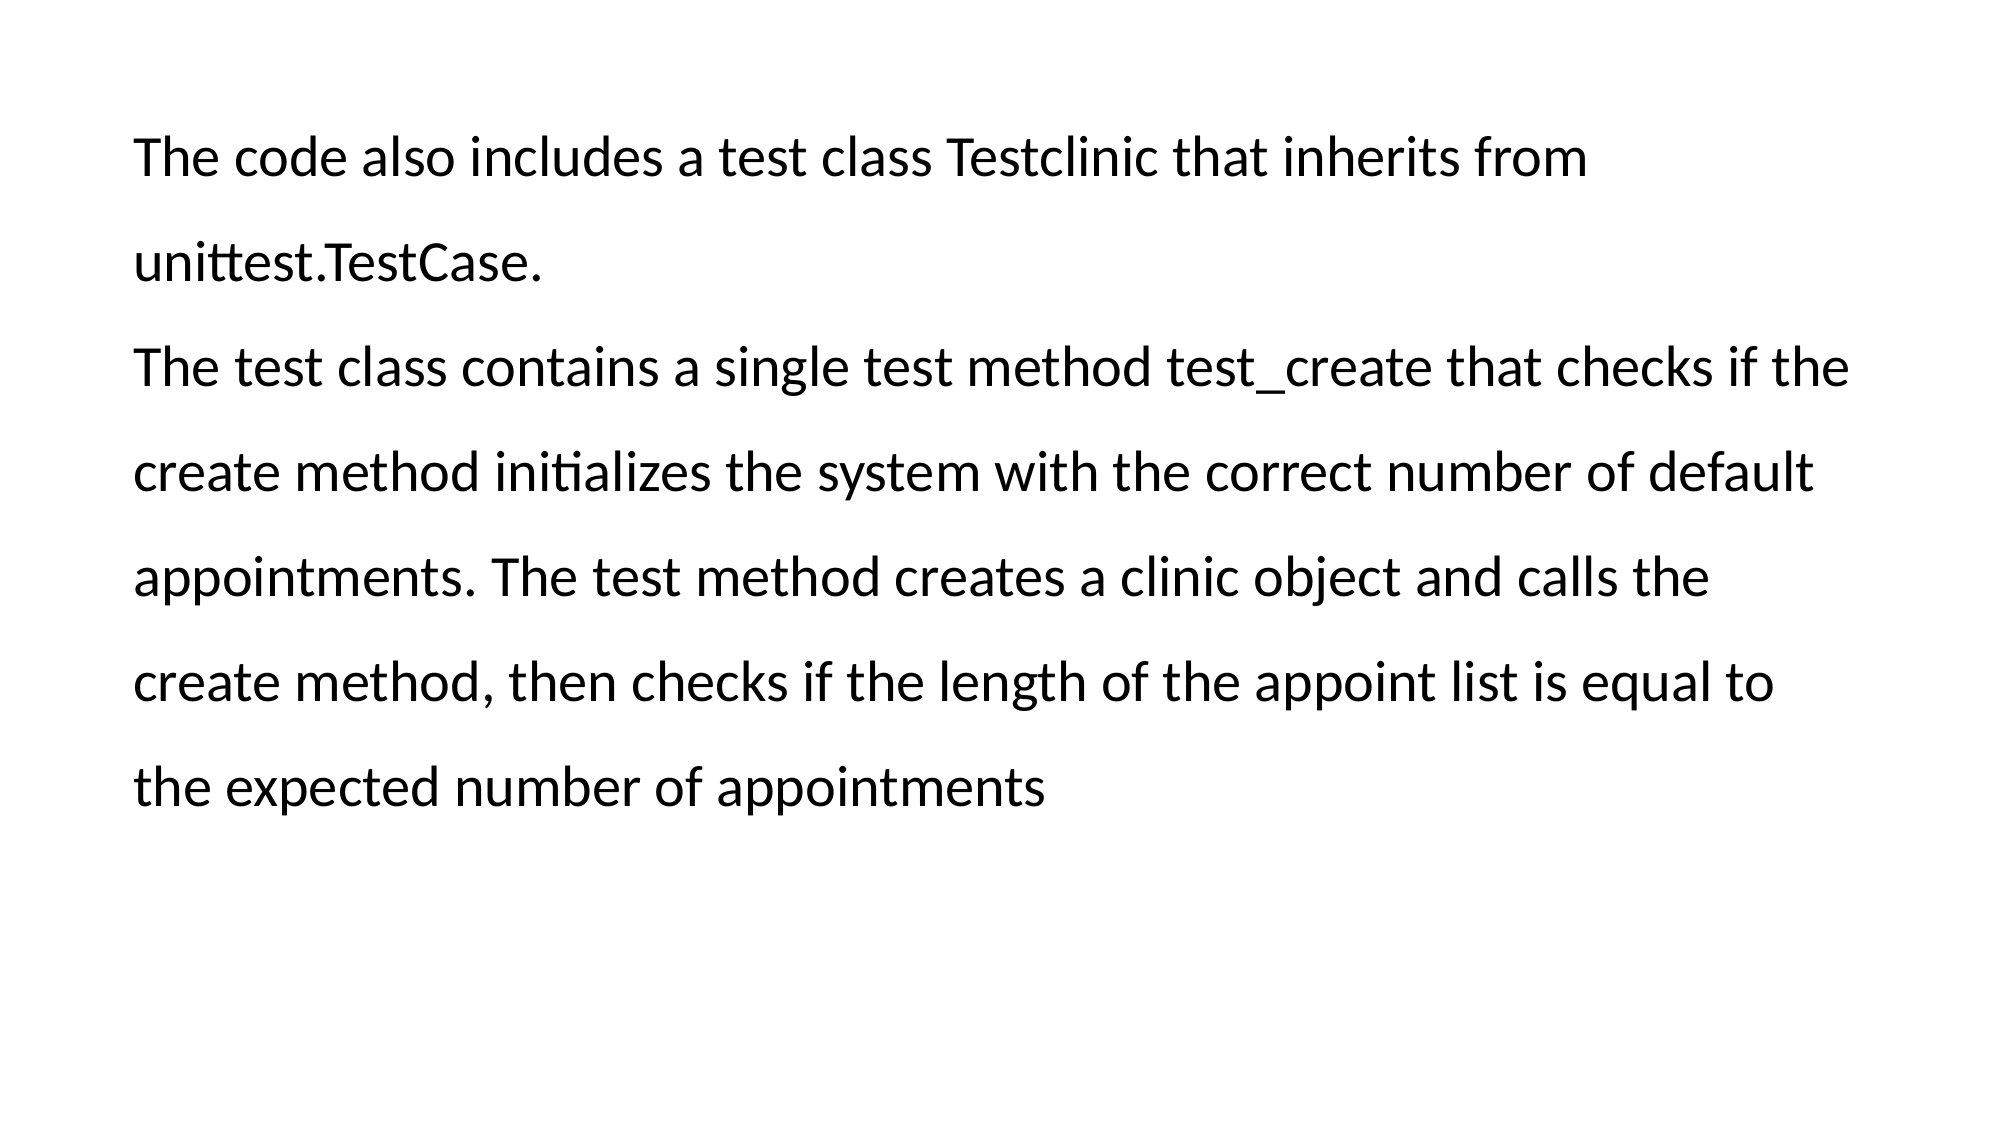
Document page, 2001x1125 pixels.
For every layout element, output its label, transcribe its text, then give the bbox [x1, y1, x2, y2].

text_box The code also includes a test class Testclinic that inherits from unittest.TestCase. The test class contains a single test method test_create that checks if the create method initializes the system with the correct number of default appointments. The test method creates a clinic object and calls the create method, then checks if the length of the appoint list is equal to the expected number of appointments [118, 76, 1882, 826]
